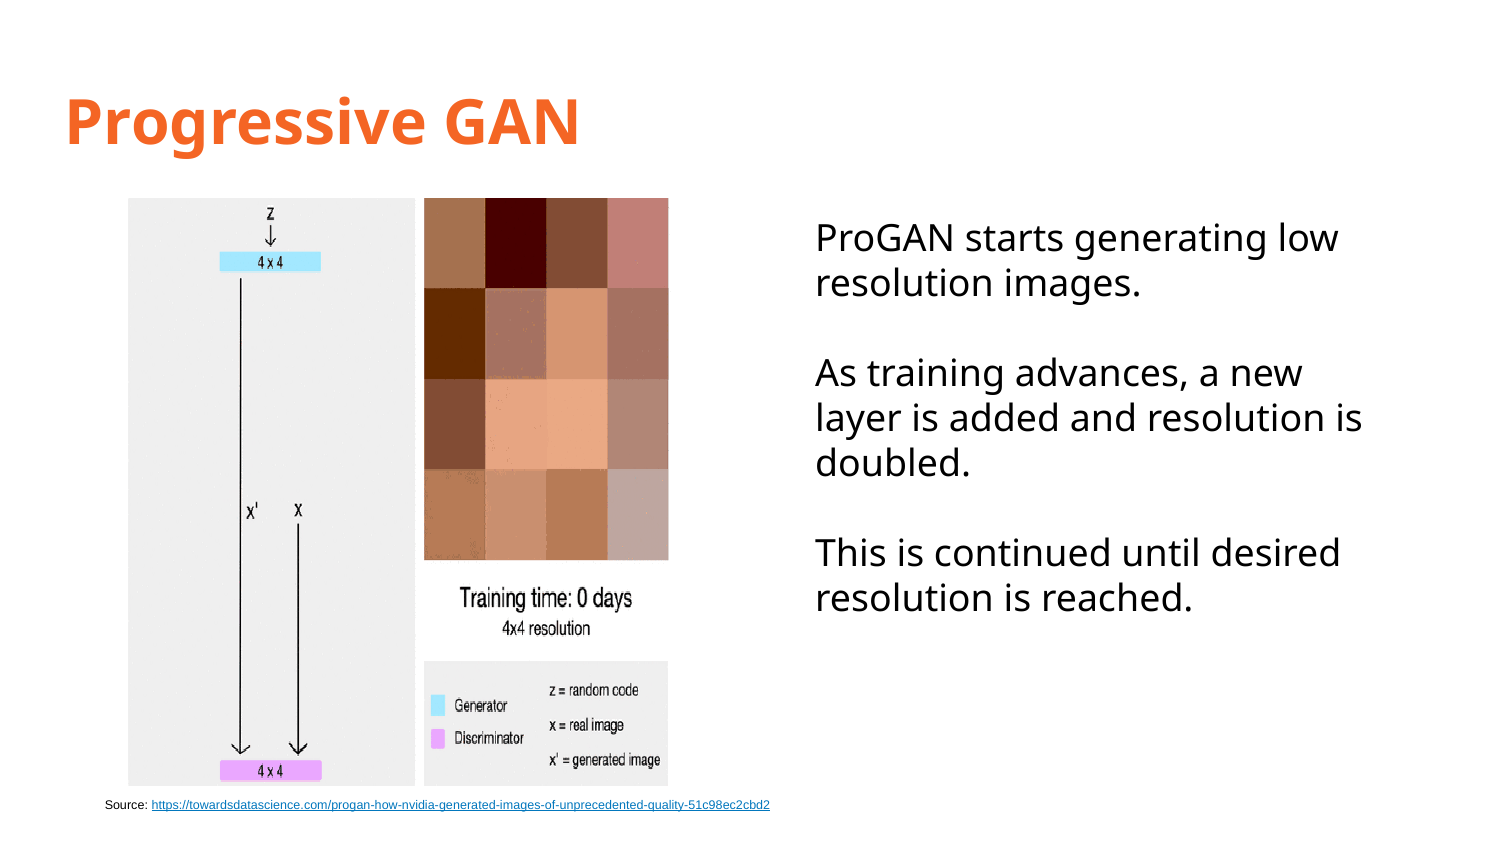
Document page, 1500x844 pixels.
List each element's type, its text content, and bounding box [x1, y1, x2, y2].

picture [49, 198, 746, 786]
title Progressive GAN [49, 67, 1448, 173]
text_box Source: https://towardsdatascience.com/progan-how-nvidia-generated-images-of-unprecedented-quality-51c98ec2cbd2 [89, 781, 801, 823]
text_box ProGAN starts generating low resolution images. As training advances, a new layer is added and resolution is doubled. This is continued until desired resolution is reached. [800, 198, 1402, 756]
